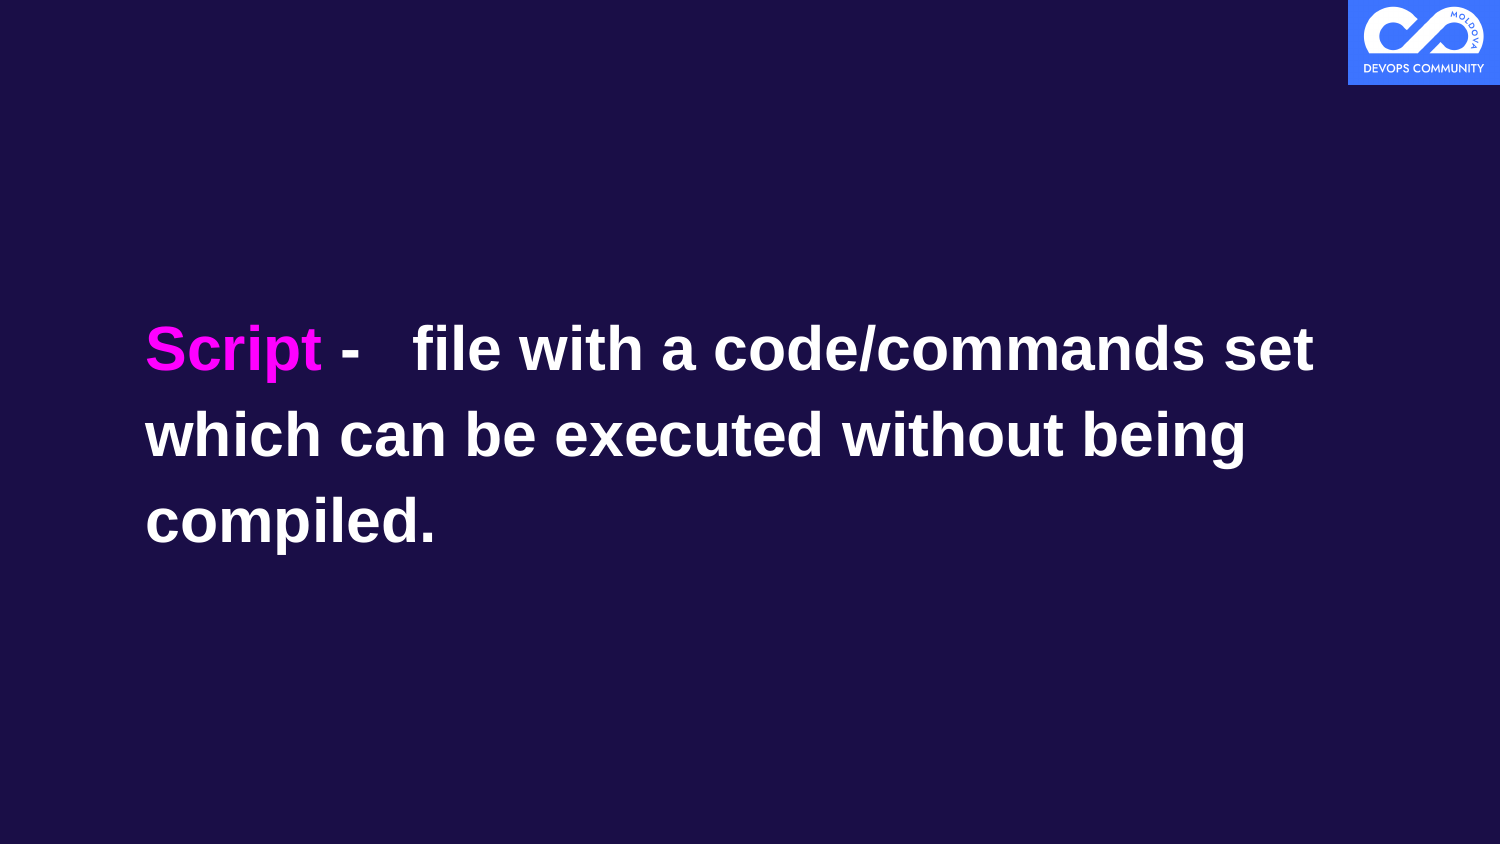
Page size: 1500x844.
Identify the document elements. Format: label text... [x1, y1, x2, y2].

text_box Script - file with a code/commands set which can be executed without being compiled. [130, 281, 1370, 571]
picture [1348, 0, 1500, 85]
